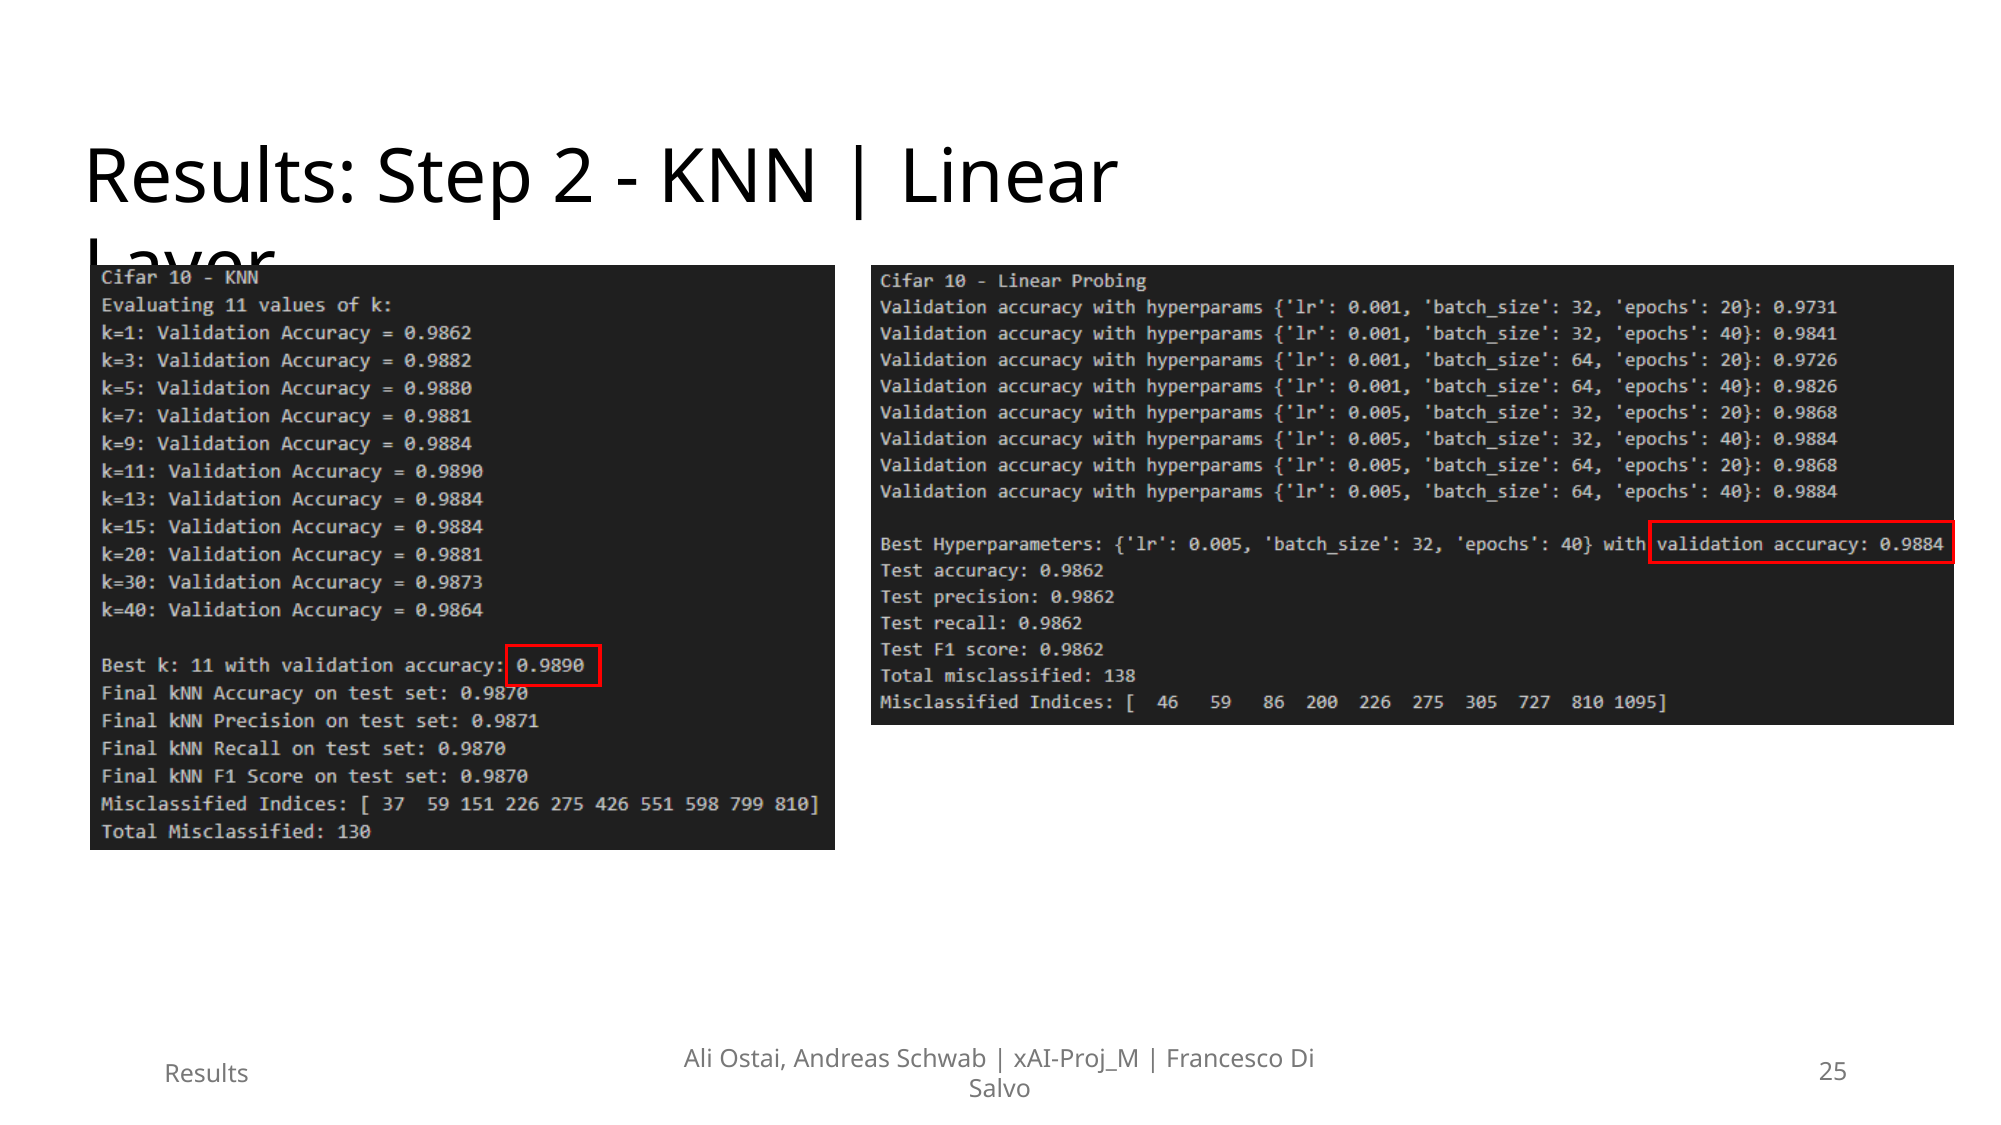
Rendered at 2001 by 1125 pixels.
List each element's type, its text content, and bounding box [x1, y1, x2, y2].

picture [870, 265, 1955, 725]
footer Ali Ostai, Andreas Schwab | xAI-Proj_M | Francesco Di Salvo [662, 1042, 1338, 1103]
text_box Results [41, 1042, 372, 1103]
text_box Results: Step 2 - KNN | Linear Layer [69, 119, 1160, 315]
picture [90, 265, 835, 850]
slide_number 25 [1412, 1042, 1863, 1103]
